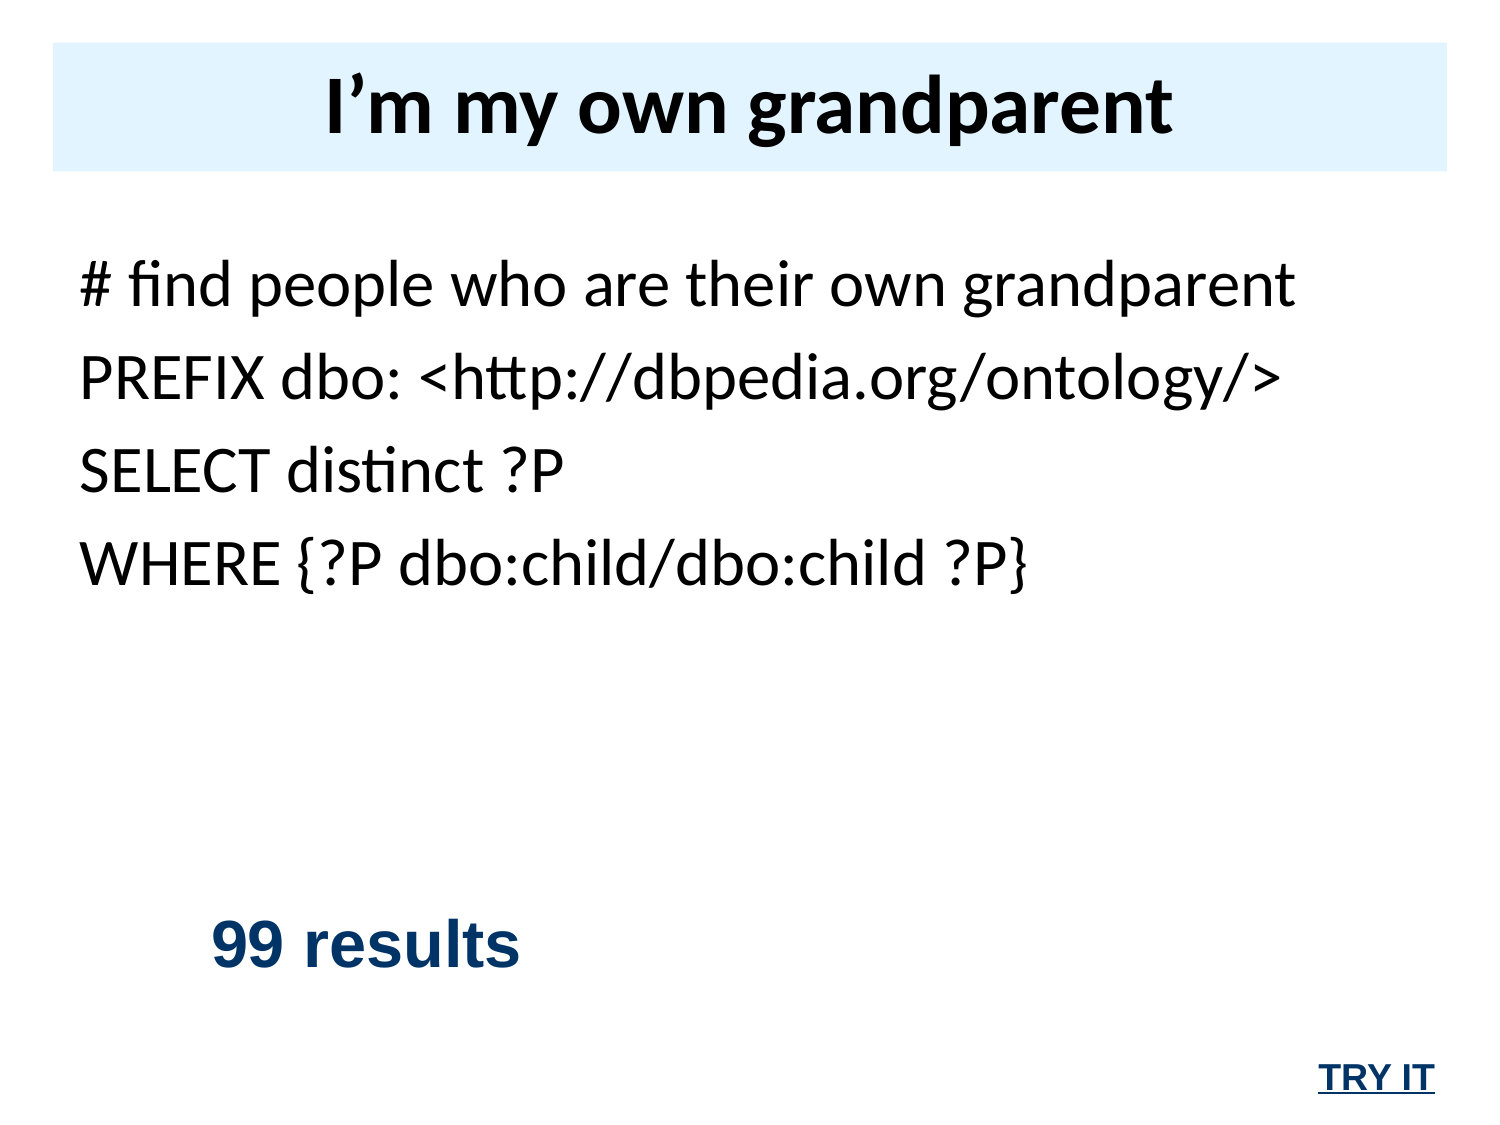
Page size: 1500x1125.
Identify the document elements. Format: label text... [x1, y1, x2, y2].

list # find people who are their own grandparent PREFIX dbo: <http://dbpedia.org/ontology/> SELECT distinct ?P WHERE {?P dbo:child/dbo:child ?P} [64, 231, 1436, 693]
text_box 99 results [196, 893, 538, 988]
text_box TRY IT [1303, 1045, 1451, 1106]
title I’m my own grandparent [53, 42, 1447, 172]
